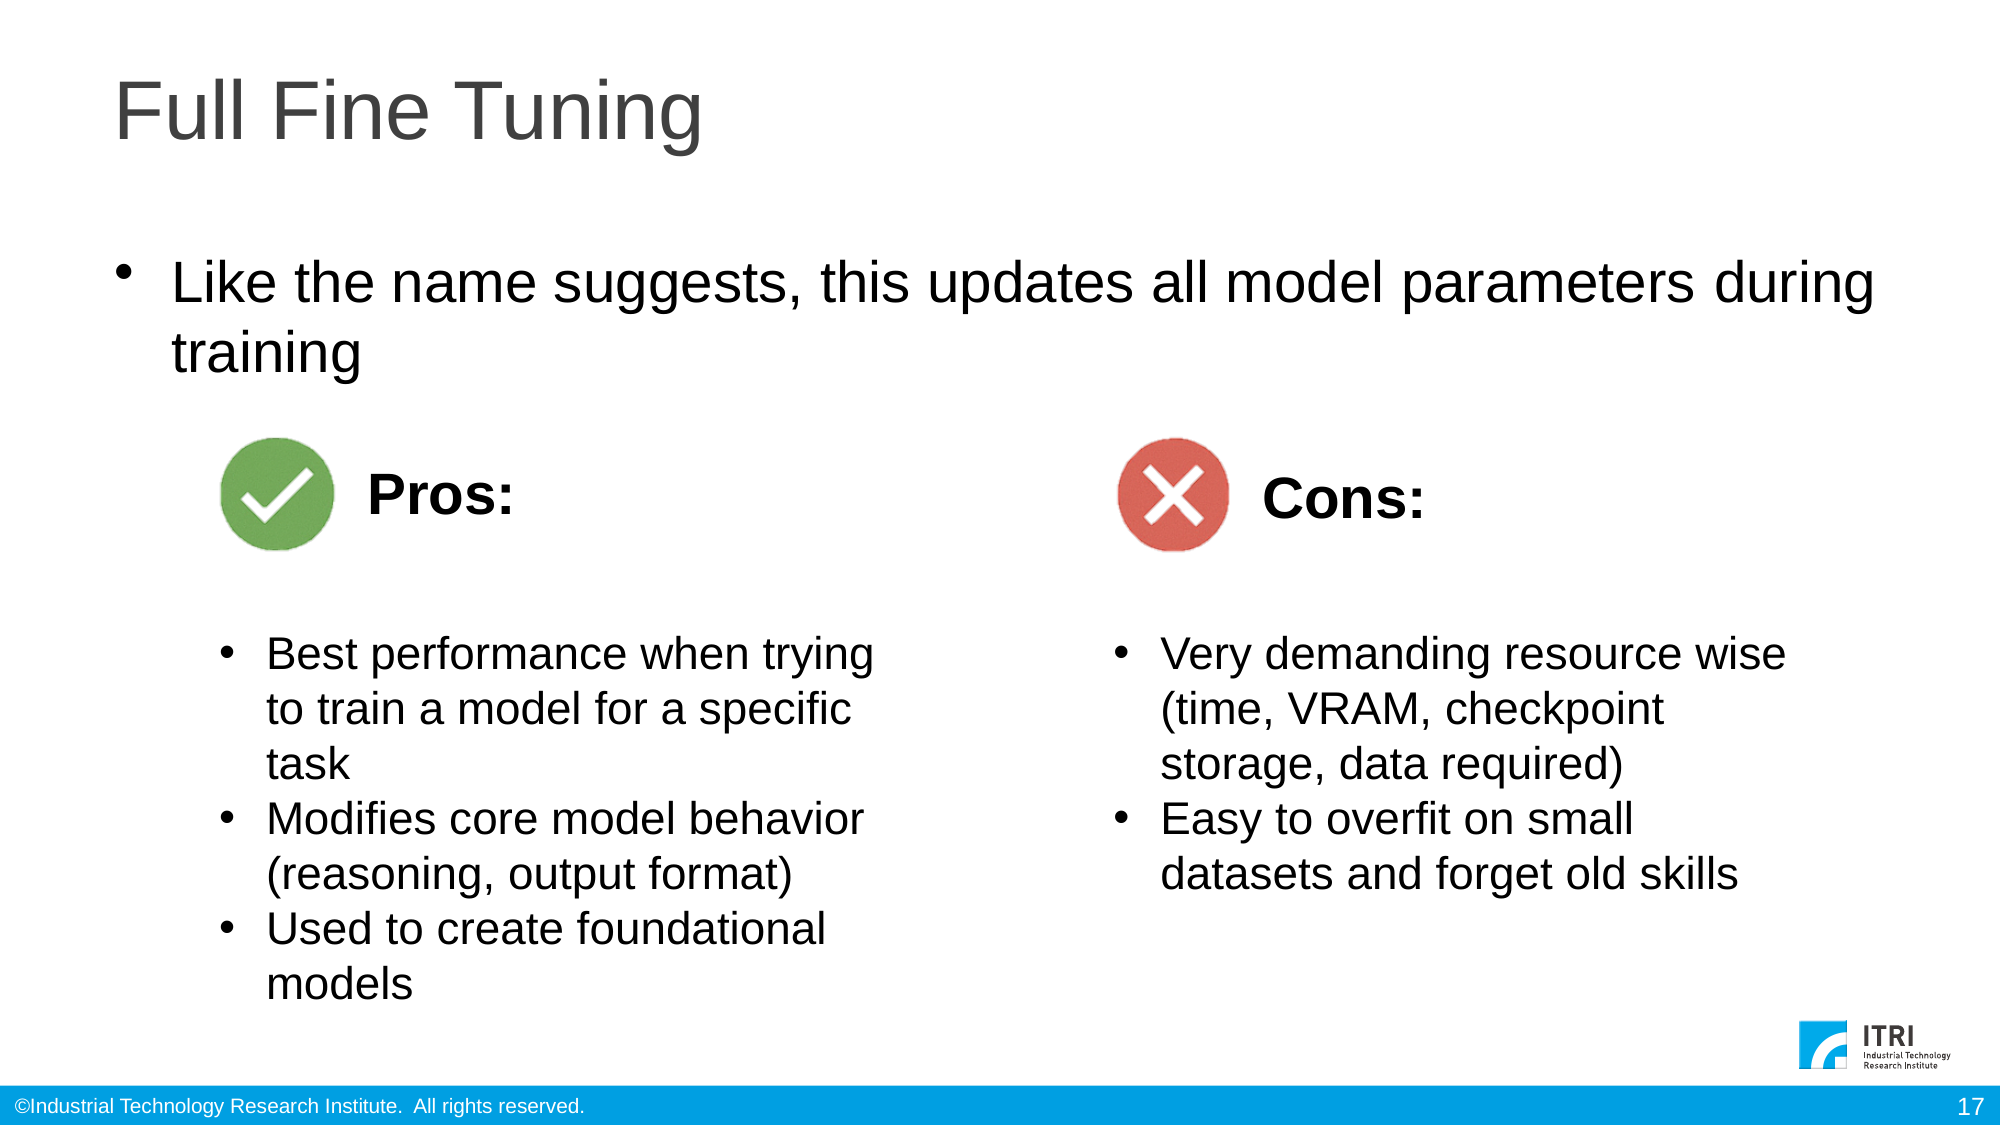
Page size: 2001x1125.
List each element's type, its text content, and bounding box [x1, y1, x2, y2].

text_box Very demanding resource wise (time, VRAM, checkpoint storage, data required) Easy to overfit on small datasets and forget old skills [1098, 616, 1825, 907]
slide_number 17 [1874, 1085, 2000, 1125]
text_box Pros: [352, 448, 617, 534]
picture [1094, 423, 1252, 568]
text_box Best performance when trying to train a model for a specific task Modifies core model behavior (reasoning, output format) Used to create foundational models [204, 616, 931, 1017]
list Like the name suggests, this updates all model parameters during training [99, 236, 1930, 1017]
title Full Fine Tuning [98, 48, 1930, 198]
text_box Cons: [1256, 452, 1512, 538]
picture [204, 424, 344, 559]
